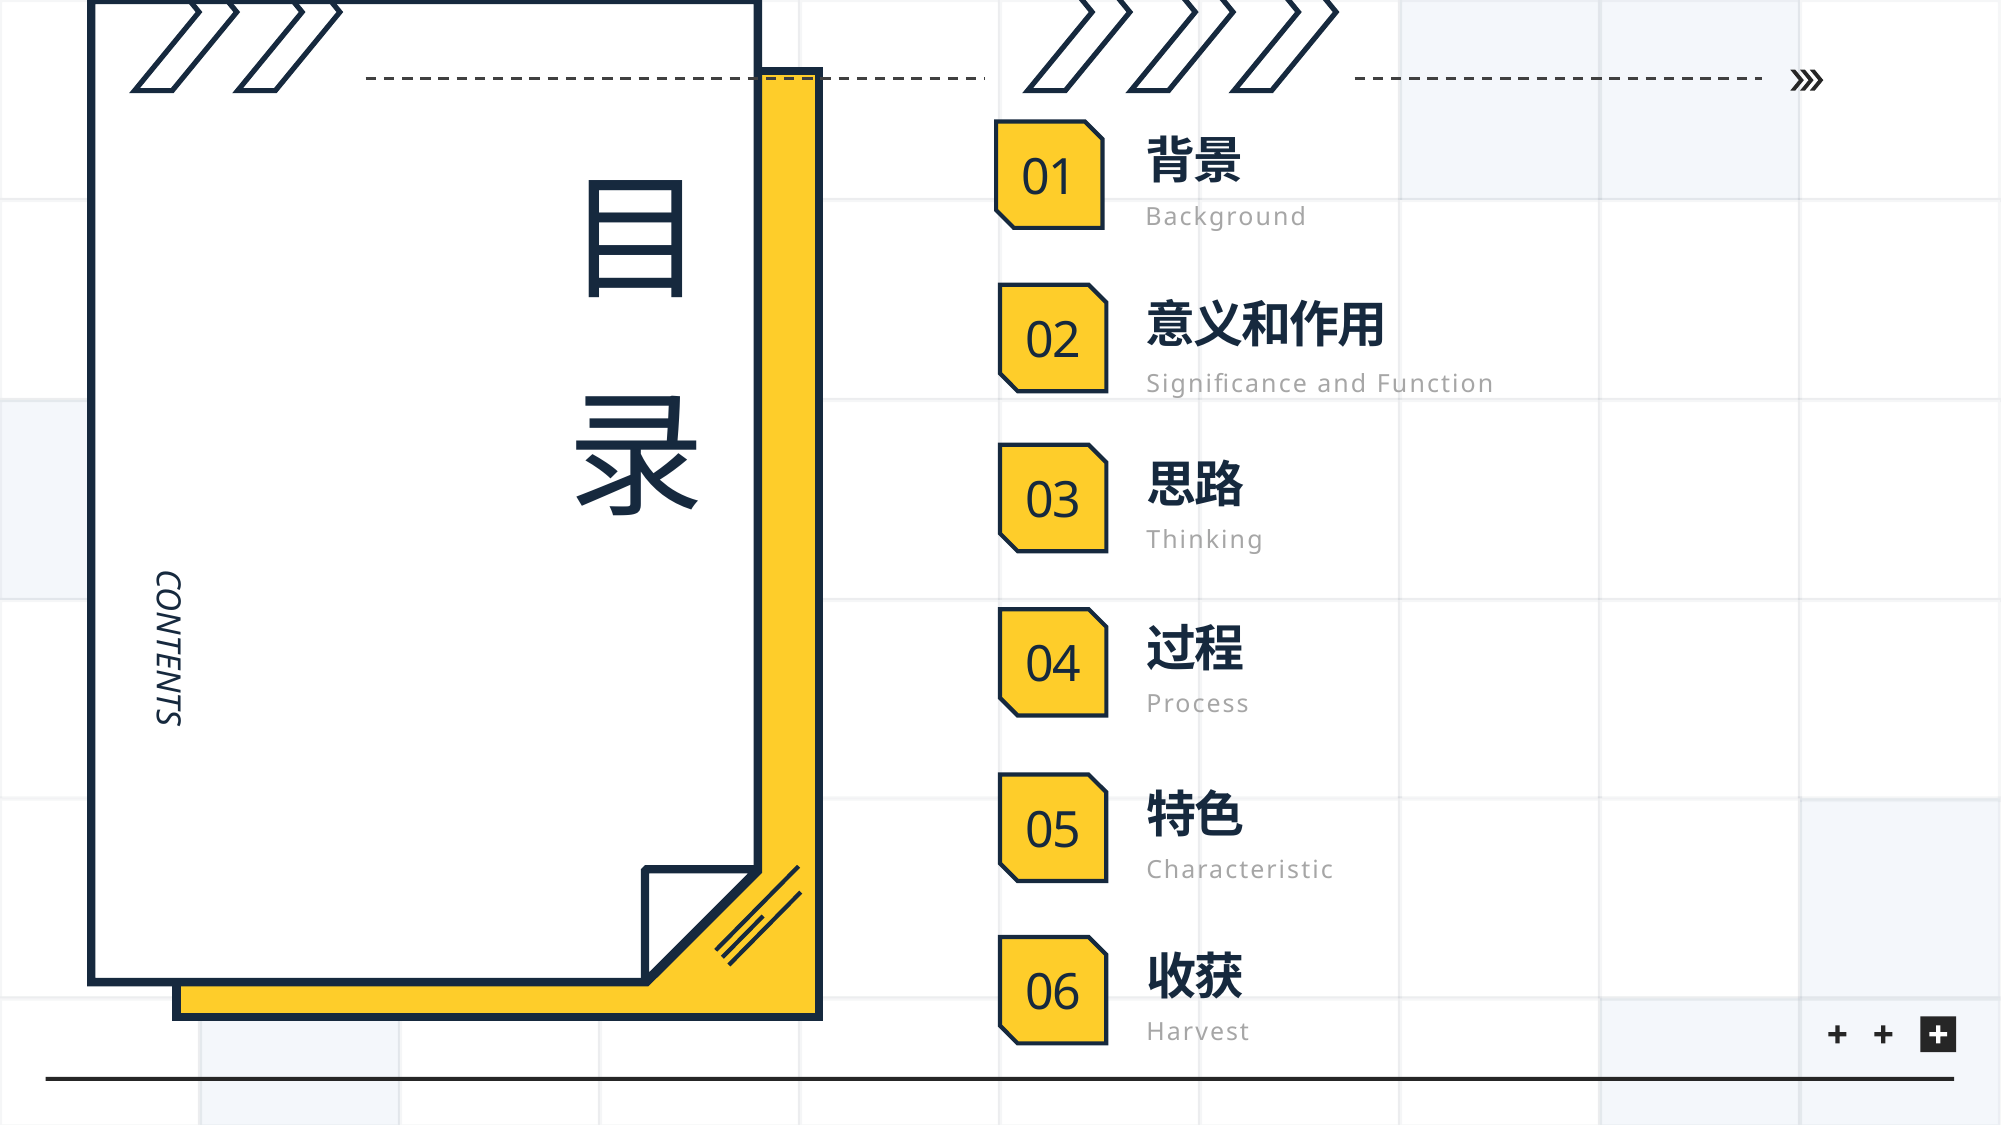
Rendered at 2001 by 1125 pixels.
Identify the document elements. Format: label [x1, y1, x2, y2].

text_box [1859, 1016, 1957, 1053]
text_box [999, 284, 1107, 392]
text_box [1130, 121, 1858, 239]
text_box [996, 121, 1103, 228]
text_box [1790, 69, 1824, 91]
text_box [715, 866, 801, 965]
text_box [999, 444, 1107, 552]
text_box [1231, 0, 1338, 92]
text_box [999, 609, 1107, 716]
text_box [1131, 609, 1859, 726]
text_box [176, 79, 820, 1018]
text_box [45, 1076, 1955, 1082]
text_box [999, 774, 1107, 881]
text_box [91, 0, 758, 983]
text_box [999, 936, 1107, 1044]
text_box [763, 70, 820, 78]
text_box [1131, 936, 1859, 1054]
text_box [1131, 775, 1859, 892]
text_box [1130, 284, 1858, 406]
text_box [1025, 0, 1132, 92]
text_box [1128, 0, 1235, 92]
text_box [1131, 444, 1859, 562]
